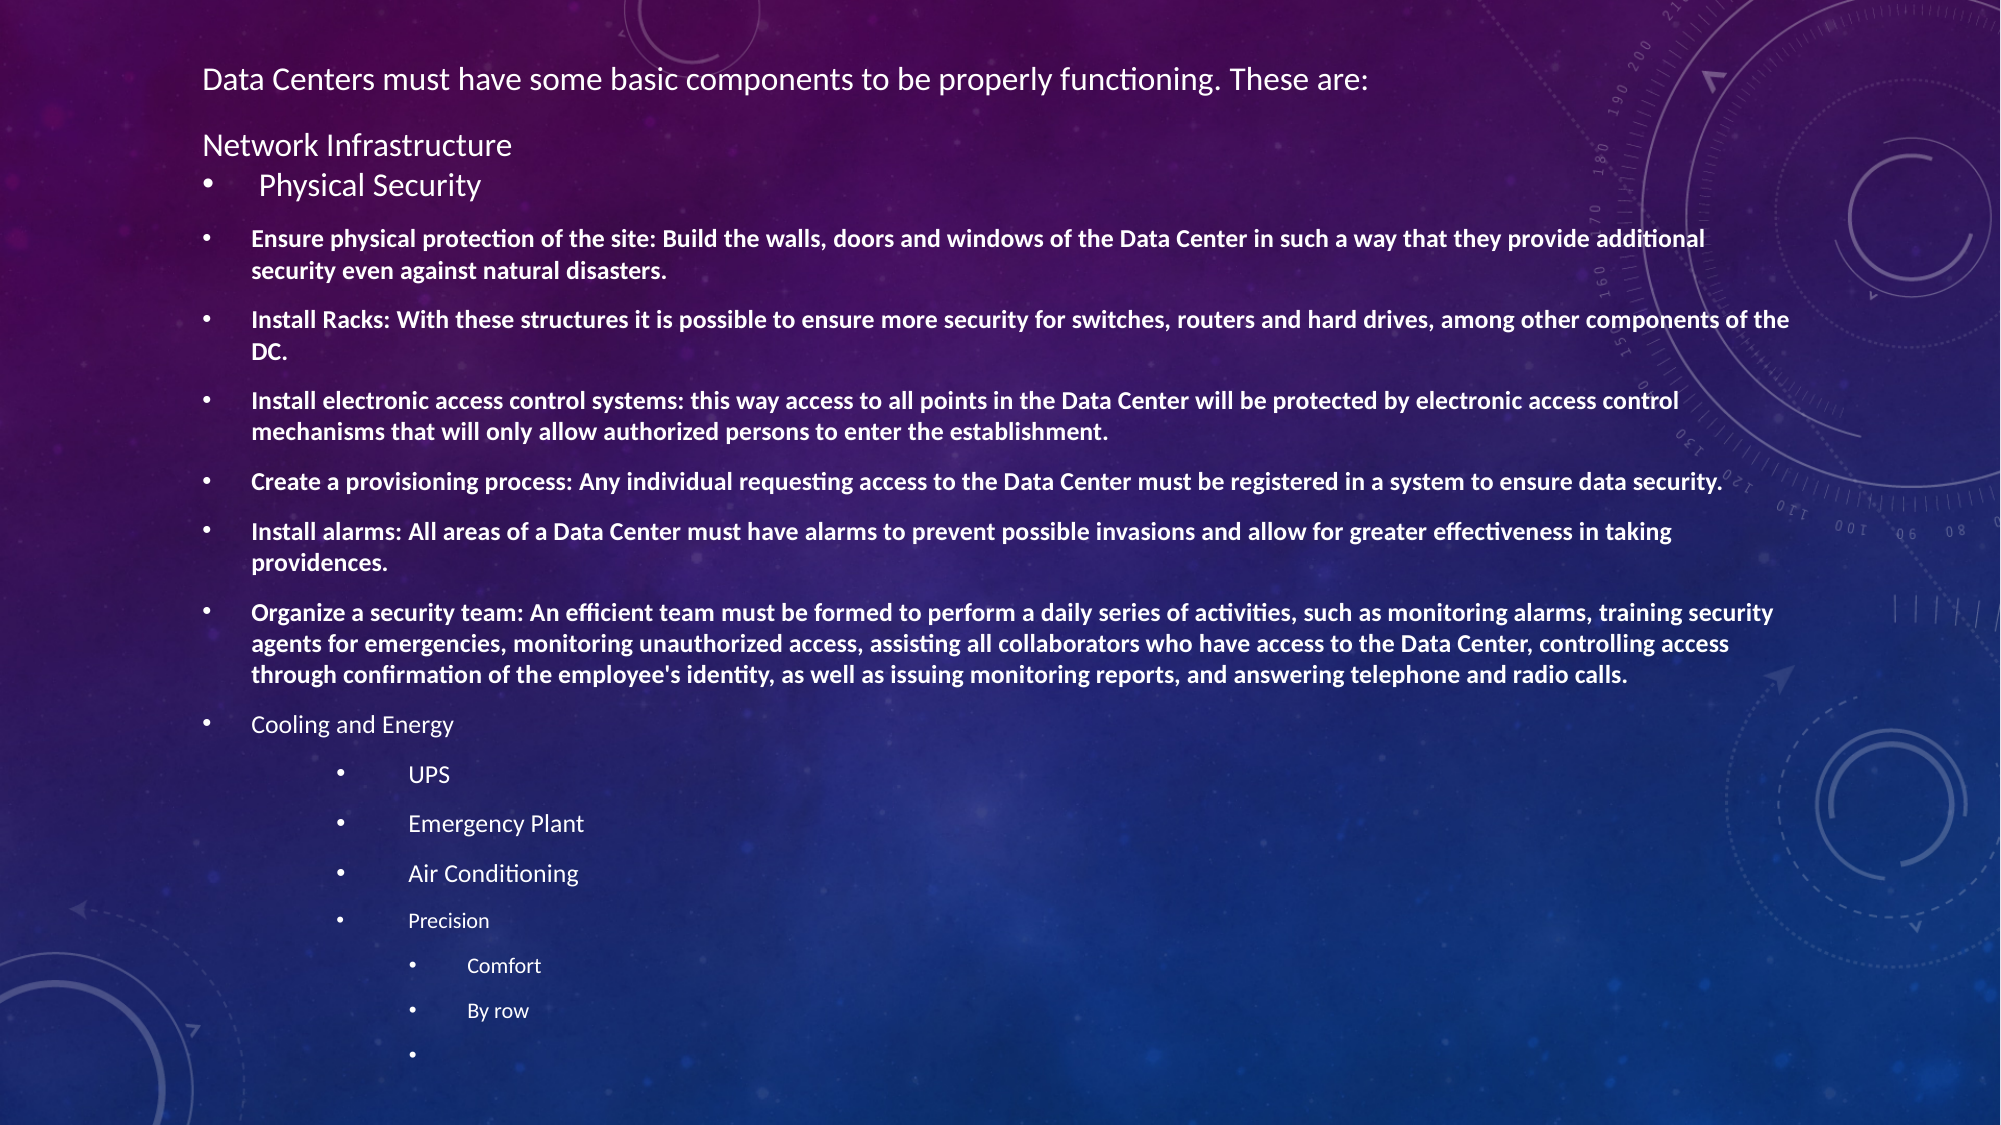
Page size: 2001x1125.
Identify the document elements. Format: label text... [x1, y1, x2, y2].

list Data Centers must have some basic components to be properly functioning. These are: Network Infrastructure Physical Security Ensure physical protection of the site: Build the walls, doors and windows of the Data Center in such a way that they provide additional security even against natural disasters. Install Racks: With these structures it is possible to ensure more security for switches, routers and hard drives, among other components of the DC. Install electronic access control systems: this way access to all points in the Data Center will be protected by electronic access control mechanisms that will only allow authorized persons to enter the establishment. Create a provisioning process: Any individual requesting access to the Data Center must be registered in a system to ensure data security. Install alarms: All areas of a Data Center must have alarms to prevent possible invasions and allow for greater effectiveness in taking providences. Organize a security team: An efficient team must be formed to perform a daily series of activities, such as monitoring alarms, training security agents for emergencies, monitoring unauthorized access, assisting all collaborators who have access to the Data Center, controlling access through confirmation of the employee's identity, as well as issuing monitoring reports, and answering telephone and radio calls. Cooling and Energy UPS Emergency Plant Air Conditioning Precision Comfort By row [187, 49, 1813, 1040]
picture [0, 0, 2001, 1125]
